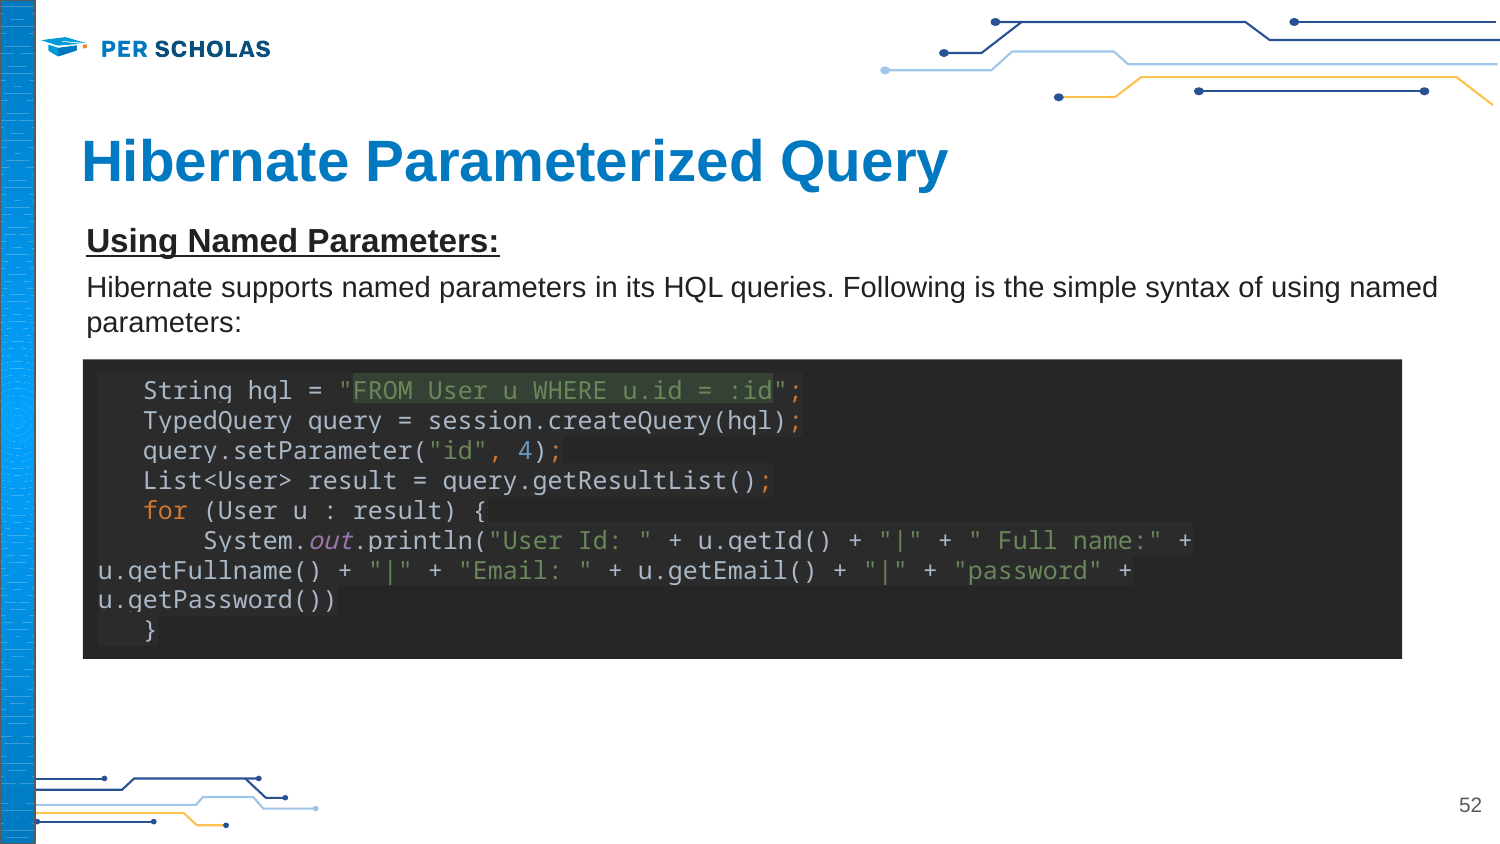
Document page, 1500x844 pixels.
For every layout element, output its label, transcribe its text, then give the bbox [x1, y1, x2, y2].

picture [36, 17, 285, 72]
title Hibernate Parameterized Query [66, 110, 1464, 205]
list Using Named Parameters: Hibernate supports named parameters in its HQL queries. Following is the simple syntax of using named parameters: [71, 204, 1469, 766]
text_box String hql = "FROM User u WHERE u.id = :id"; TypedQuery query = session.createQuery(hql); query.setParameter("id", 4); List<User> result = query.getResultList(); for (User u : result) { System.out.println("User Id: " + u.getId() + "|" + " Full name:" + u.getFullname() + "|" + "Email: " + u.getEmail() + "|" + "password" + u.getPassword()) } [82, 359, 1403, 659]
